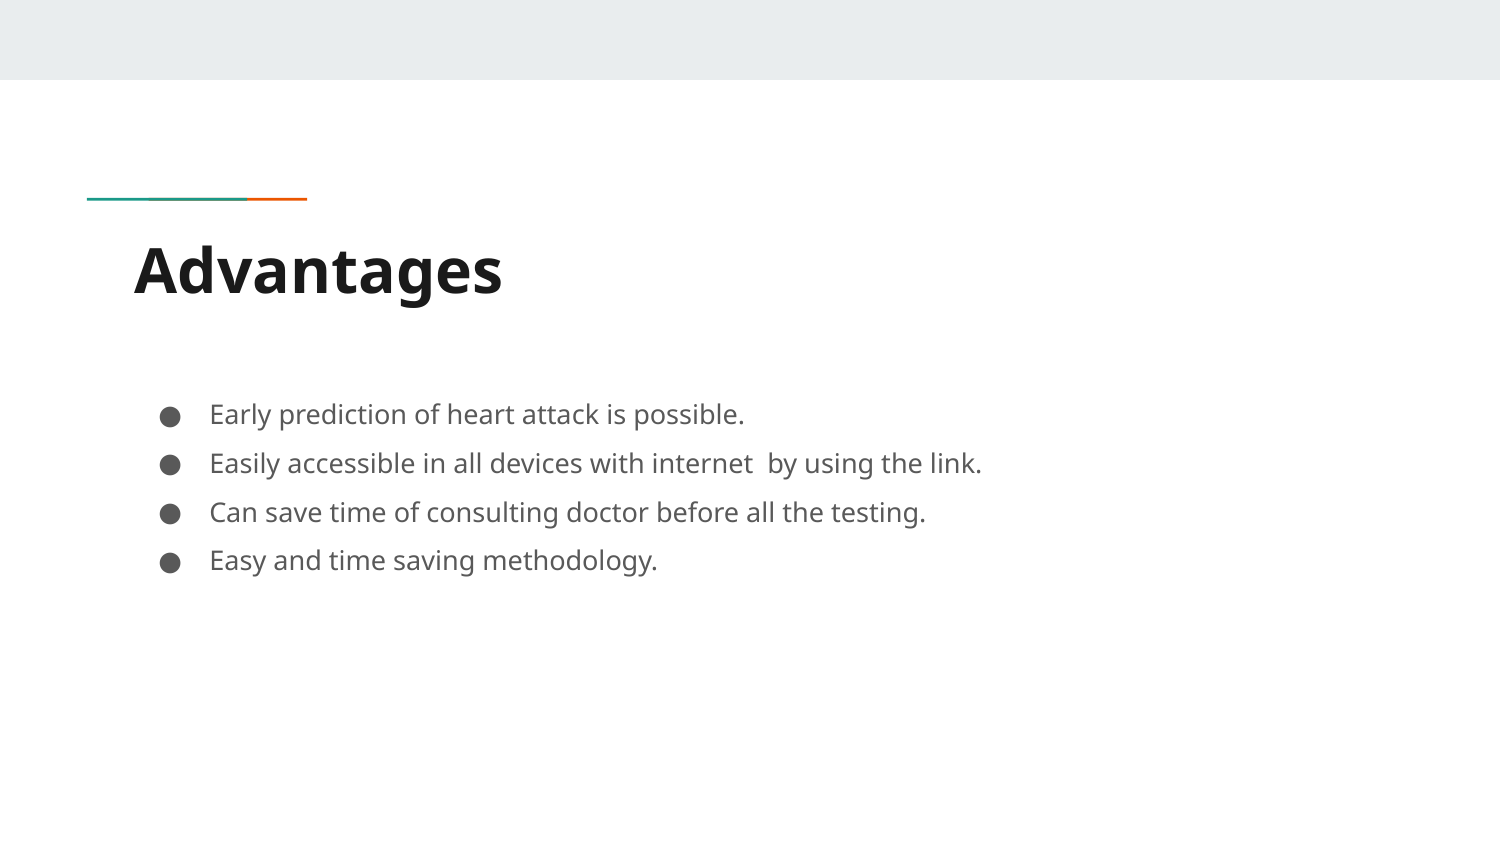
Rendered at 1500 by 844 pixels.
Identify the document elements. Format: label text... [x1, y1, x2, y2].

list Early prediction of heart attack is possible. Easily accessible in all devices with internet by using the link. Can save time of consulting doctor before all the testing. Easy and time saving methodology. [119, 366, 1381, 738]
title Advantages [119, 216, 1381, 305]
